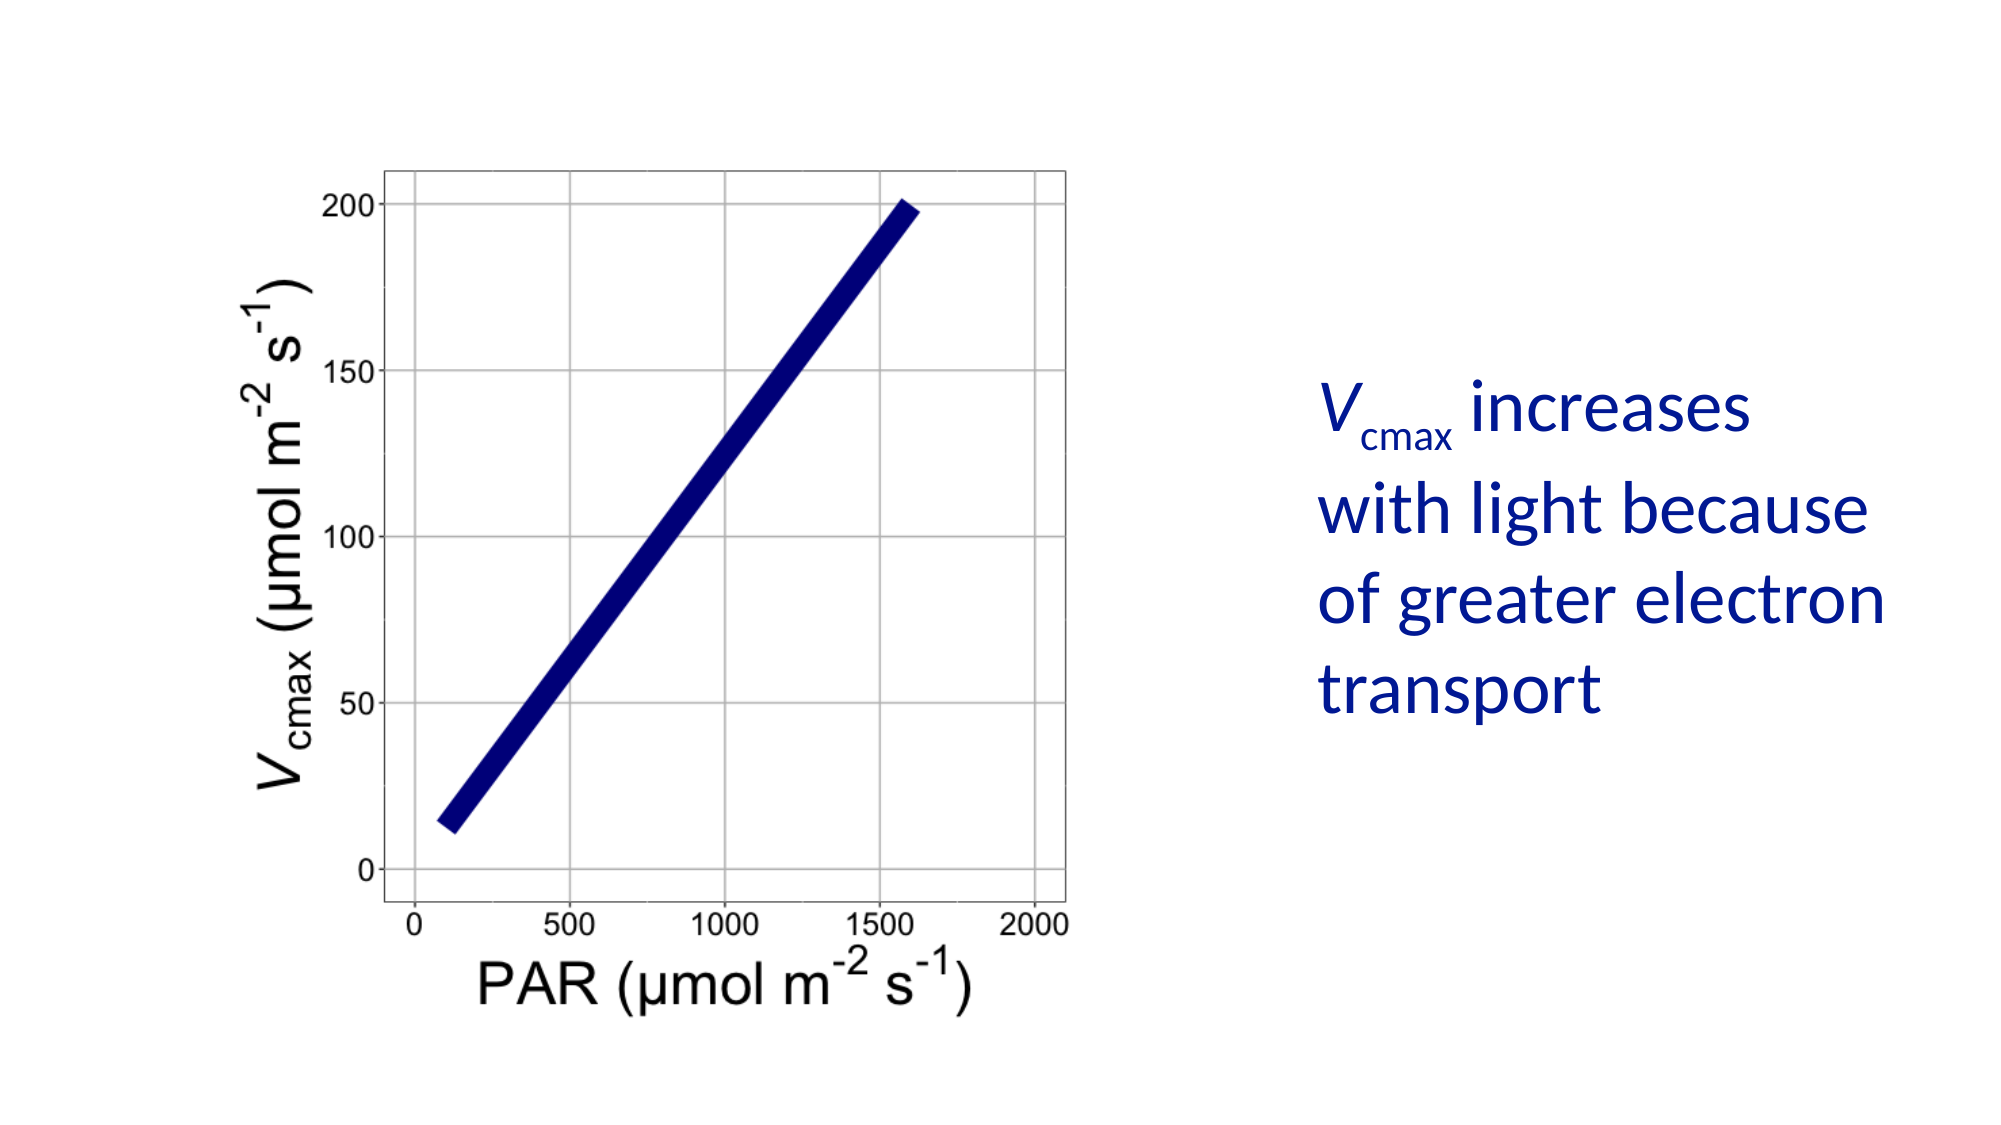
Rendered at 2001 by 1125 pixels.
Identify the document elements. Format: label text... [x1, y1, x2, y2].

text_box Vcmax increases with light because of greater electron transport [1302, 349, 1919, 737]
picture [231, 161, 1076, 1030]
